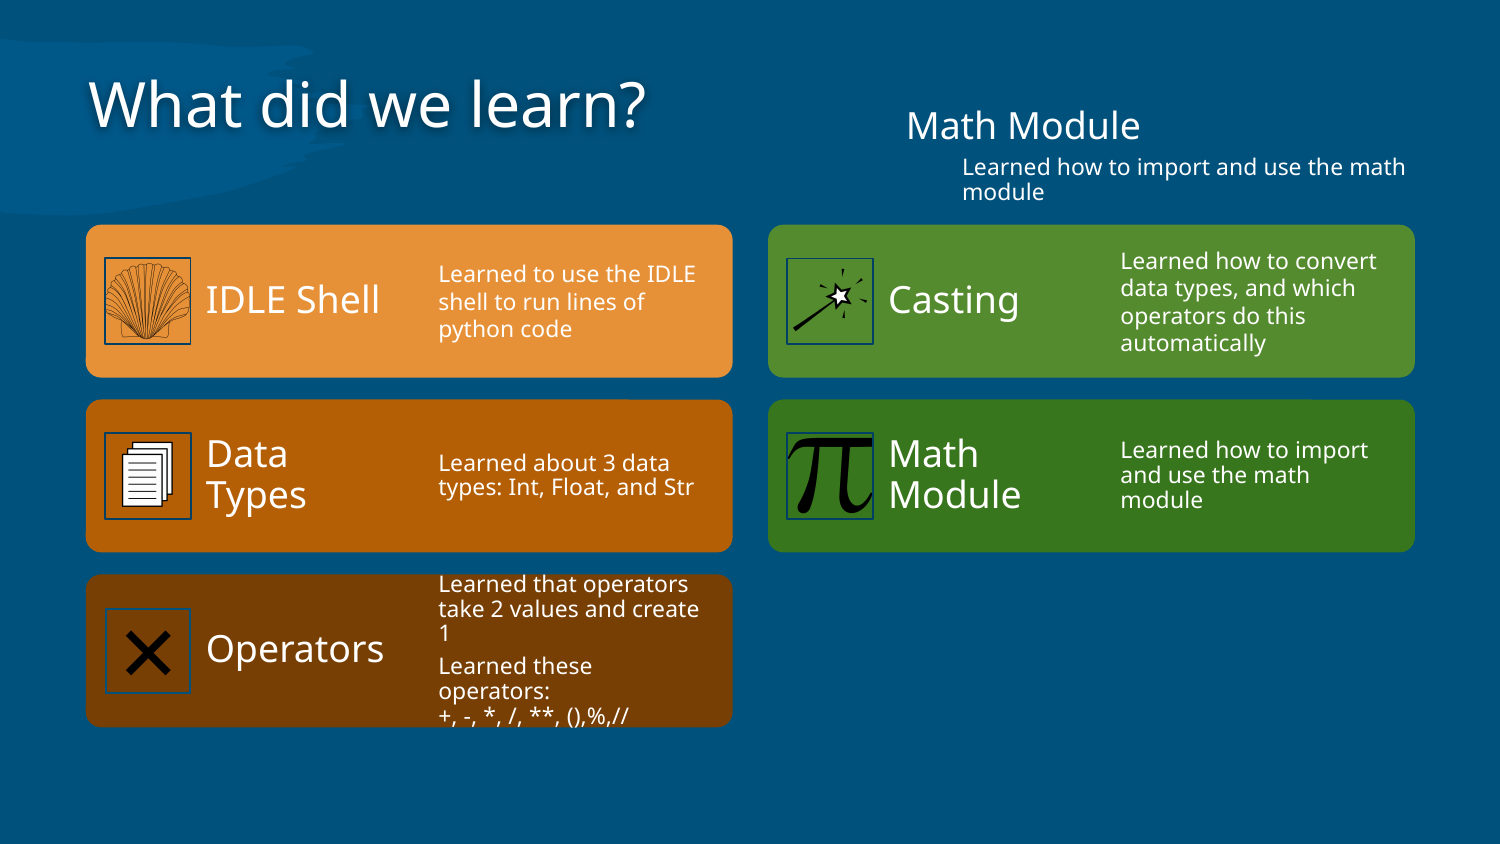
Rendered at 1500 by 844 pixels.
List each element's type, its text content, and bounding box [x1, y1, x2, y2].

text_box Casting [872, 224, 1098, 378]
title What did we learn? [77, 46, 890, 169]
picture [105, 433, 191, 519]
text_box Operators [189, 574, 415, 728]
text_box Math Module Learned how to import and use the math module [890, 6, 1465, 221]
text_box [85, 399, 189, 553]
text_box [727, 577, 733, 724]
picture [787, 433, 873, 519]
text_box [1098, 224, 1104, 378]
text_box [1098, 399, 1104, 553]
text_box [1409, 402, 1415, 550]
picture [787, 258, 873, 344]
picture [105, 258, 191, 344]
text_box Learned that operators take 2 values and create 1 Learned these operators: +, -, *, /, **, (),%,// [422, 574, 727, 728]
text_box [415, 574, 422, 728]
text_box [415, 399, 422, 553]
text_box [1409, 228, 1415, 375]
text_box [85, 224, 189, 378]
text_box IDLE Shell [189, 224, 415, 378]
text_box Learned to use the IDLE shell to run lines of python code [422, 224, 727, 378]
text_box Learned how to import and use the math module [1104, 399, 1409, 553]
text_box [727, 228, 733, 375]
text_box ✕ [105, 608, 189, 693]
text_box [415, 224, 422, 378]
text_box [85, 574, 189, 728]
text_box Math Module [872, 399, 1098, 553]
text_box Learned about 3 data types: Int, Float, and Str [422, 399, 727, 553]
text_box [727, 403, 733, 549]
text_box Learned how to convert data types, and which operators do this automatically [1104, 224, 1409, 378]
text_box Data Types [189, 399, 415, 553]
text_box [768, 399, 872, 553]
text_box [768, 224, 872, 378]
